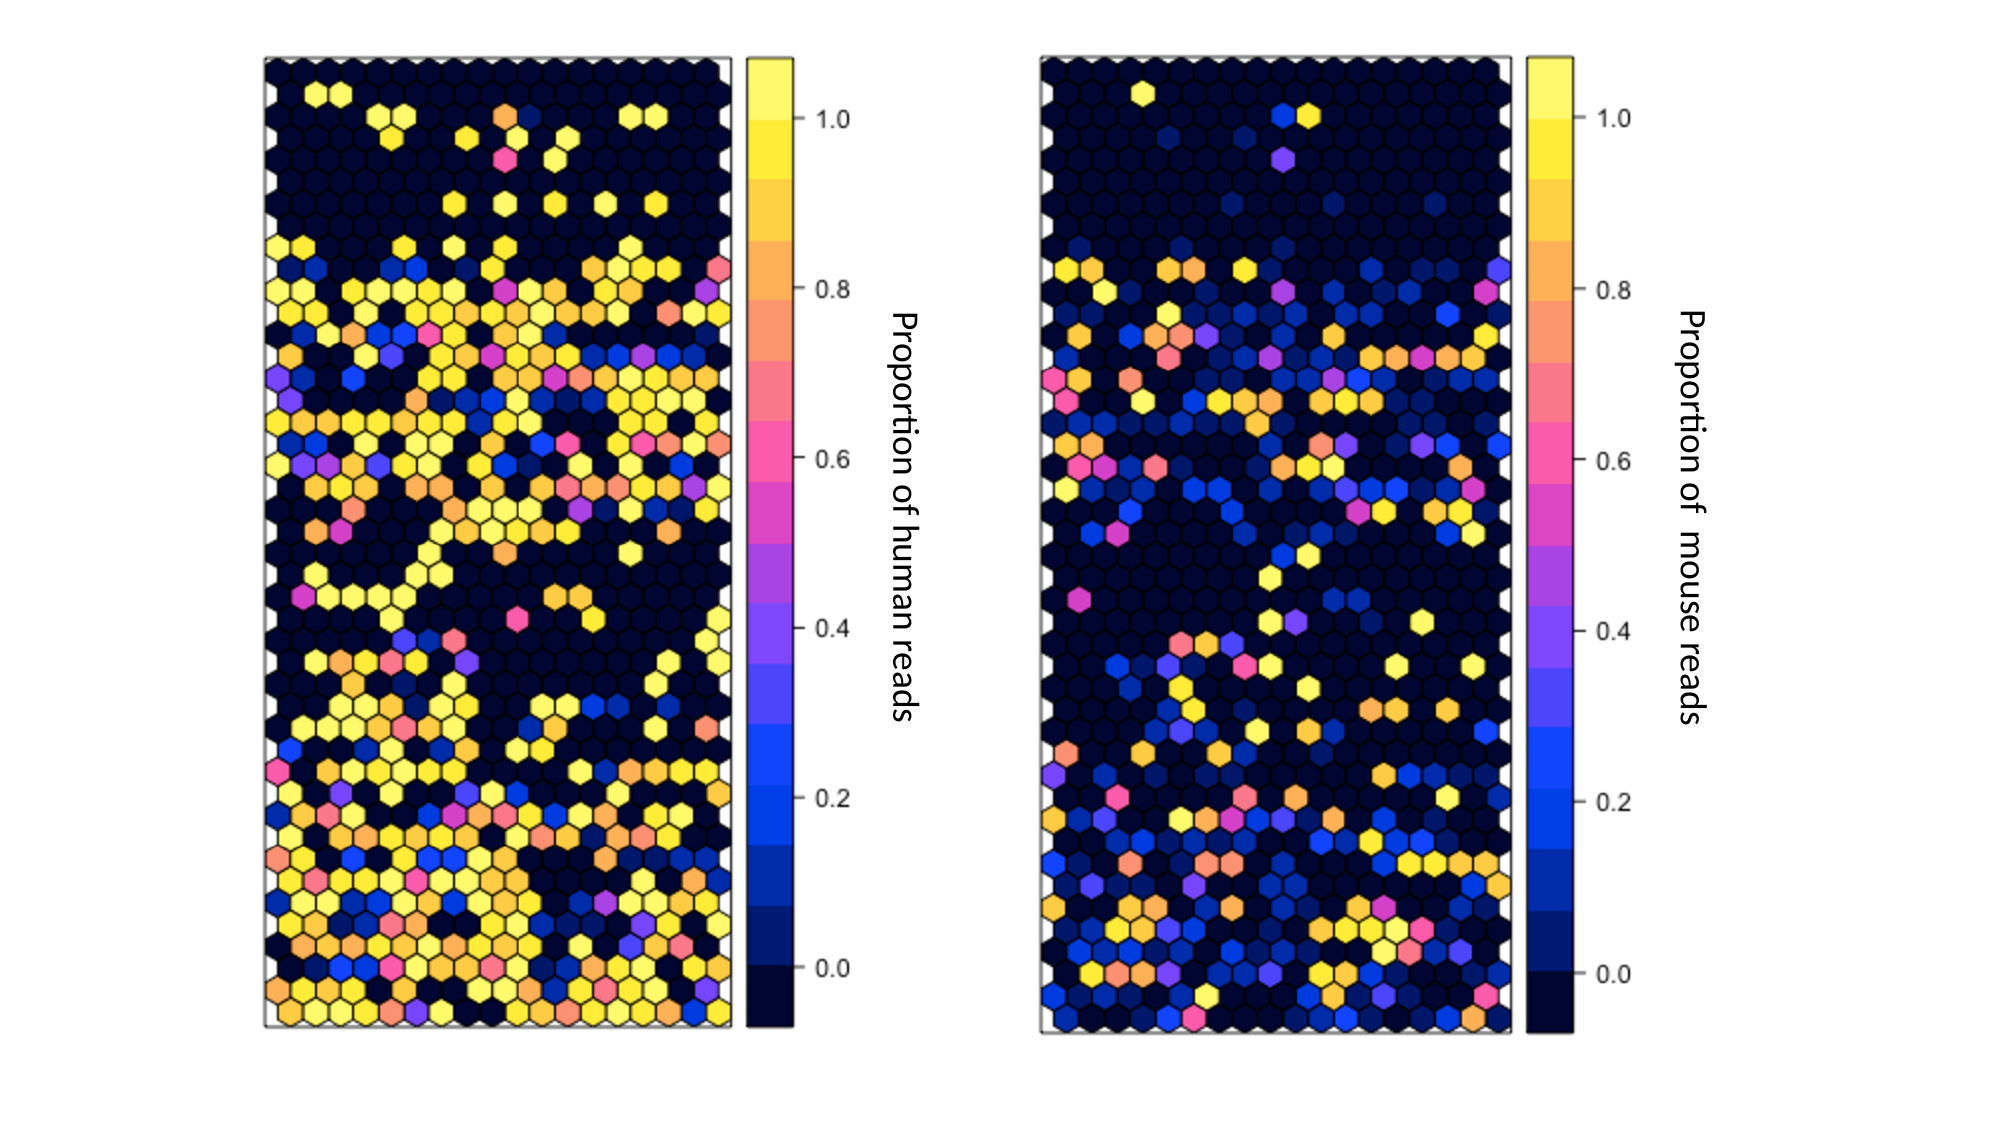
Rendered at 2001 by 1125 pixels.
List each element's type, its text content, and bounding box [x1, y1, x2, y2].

picture [238, 42, 892, 1048]
picture [1013, 31, 1665, 1048]
text_box Proportion of mouse reads [1665, 294, 1726, 741]
text_box Proportion of human reads [892, 296, 939, 739]
